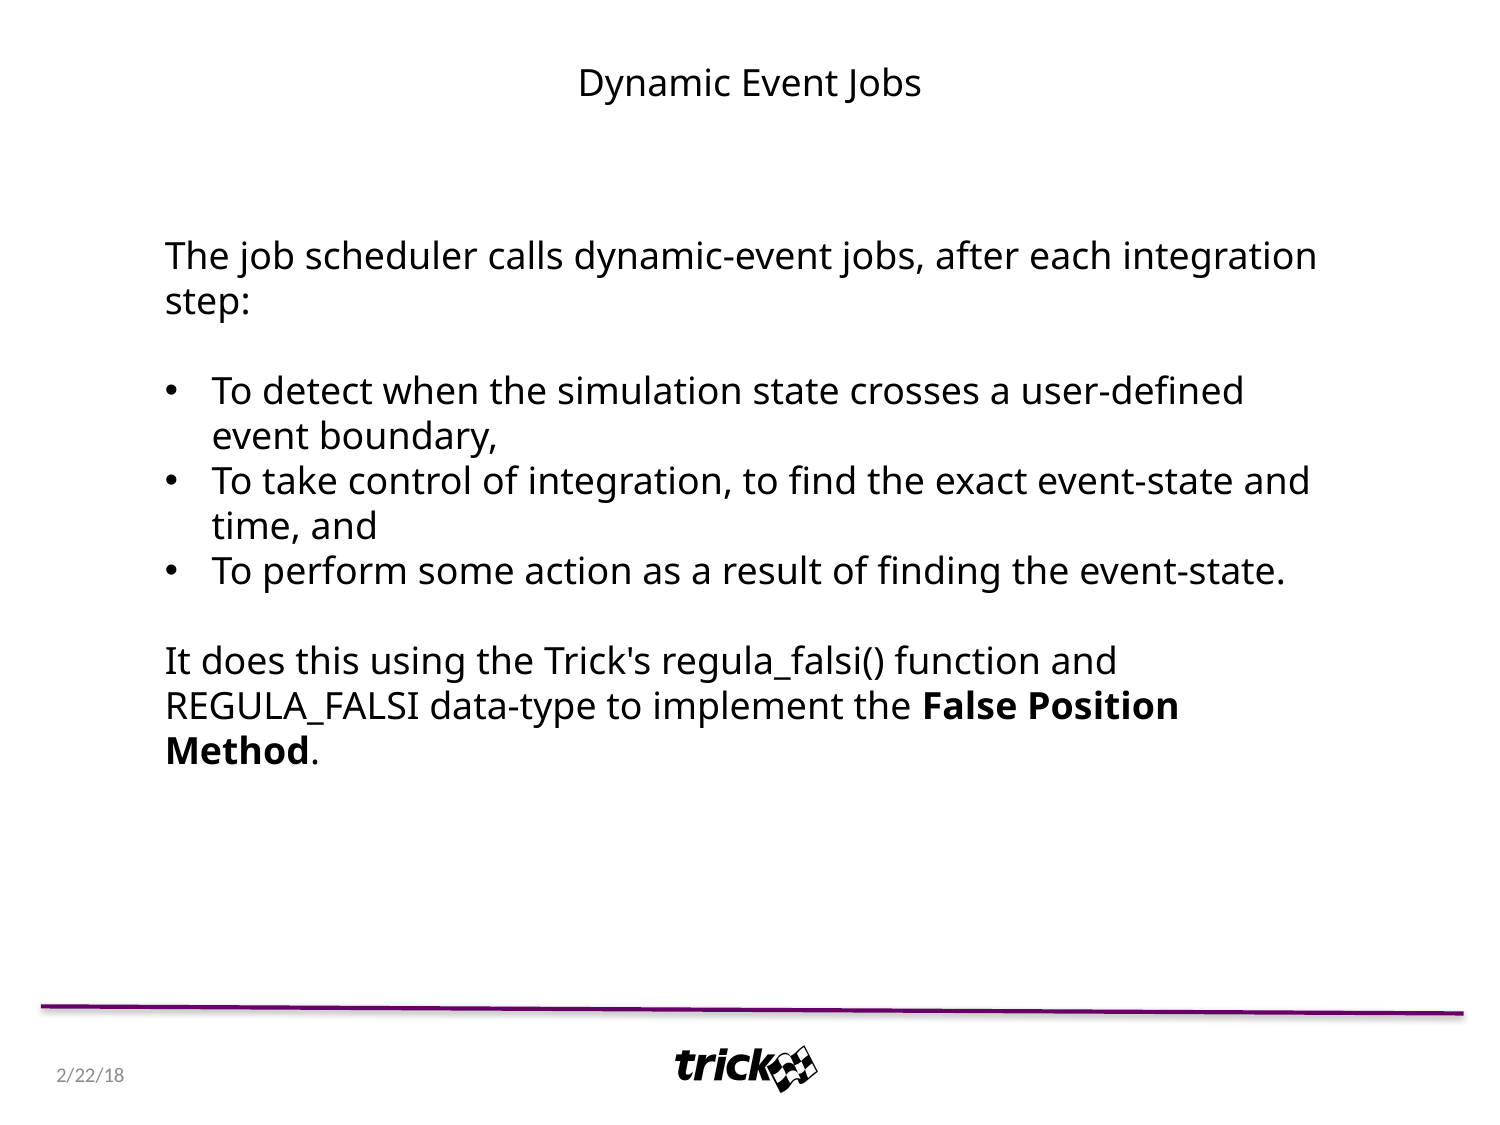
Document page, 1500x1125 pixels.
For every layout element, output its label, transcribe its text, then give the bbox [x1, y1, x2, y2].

picture [675, 1045, 818, 1093]
text_box Dynamic Event Jobs [0, 51, 1500, 112]
text_box The job scheduler calls dynamic-event jobs, after each integration step: To detect when the simulation state crosses a user-defined event boundary, To take control of integration, to find the exact event-state and time, and To perform some action as a result of finding the event-state. It does this using the Trick's regula_falsi() function and REGULA_FALSI data-type to implement the False Position Method. [149, 224, 1350, 780]
